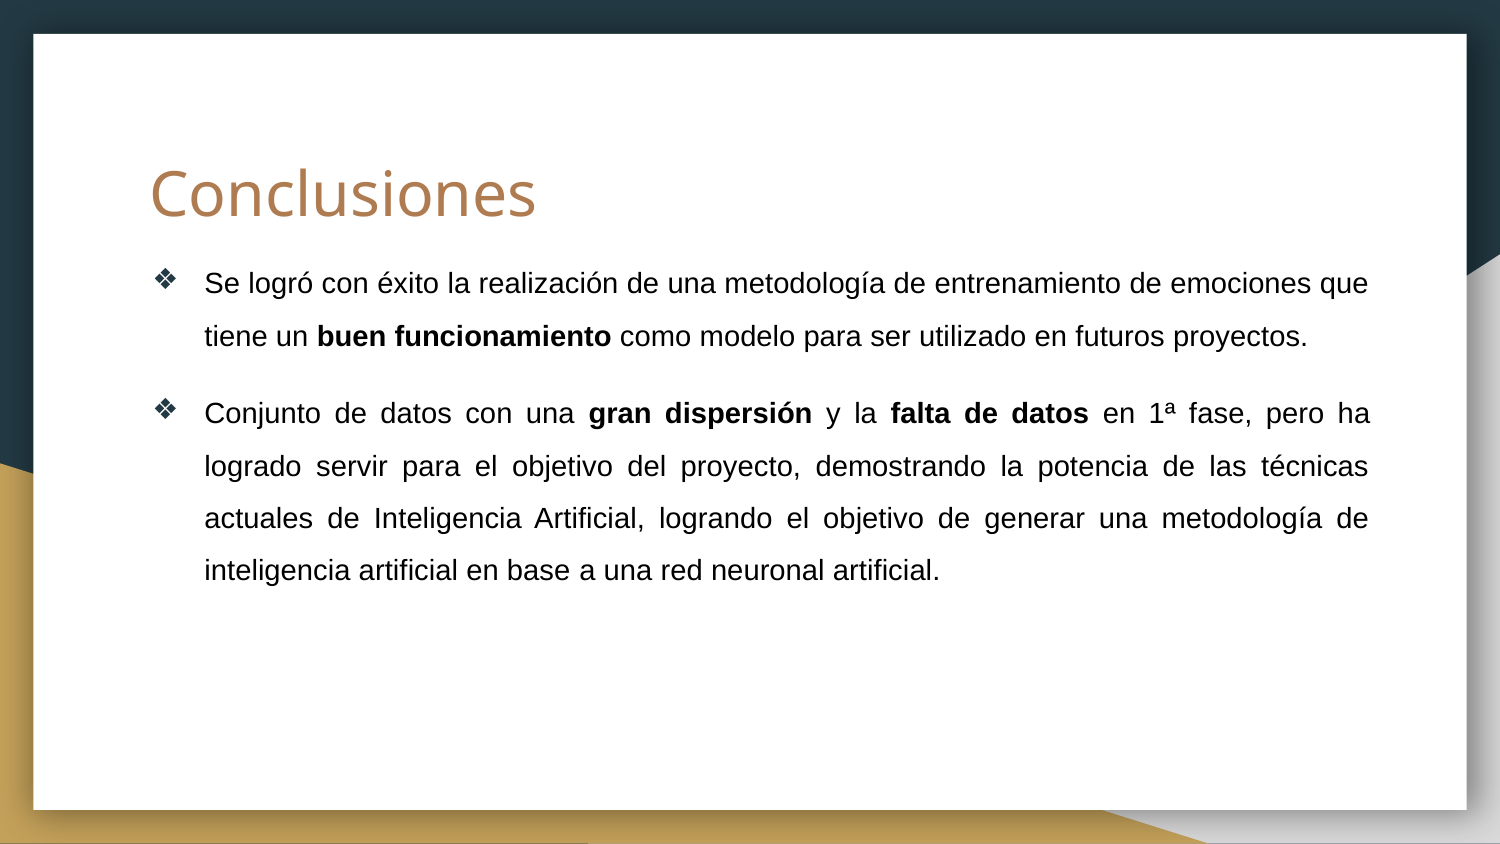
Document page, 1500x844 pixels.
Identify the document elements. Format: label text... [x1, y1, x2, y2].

list Se logró con éxito la realización de una metodología de entrenamiento de emociones que tiene un buen funcionamiento como modelo para ser utilizado en futuros proyectos. Conjunto de datos con una gran dispersión y la falta de datos en 1ª fase, pero ha logrado servir para el objetivo del proyecto, demostrando la potencia de las técnicas actuales de Inteligencia Artificial, logrando el objetivo de generar una metodología de inteligencia artificial en base a una red neuronal artificial. [114, 232, 1386, 634]
title Conclusiones [134, 138, 1366, 232]
